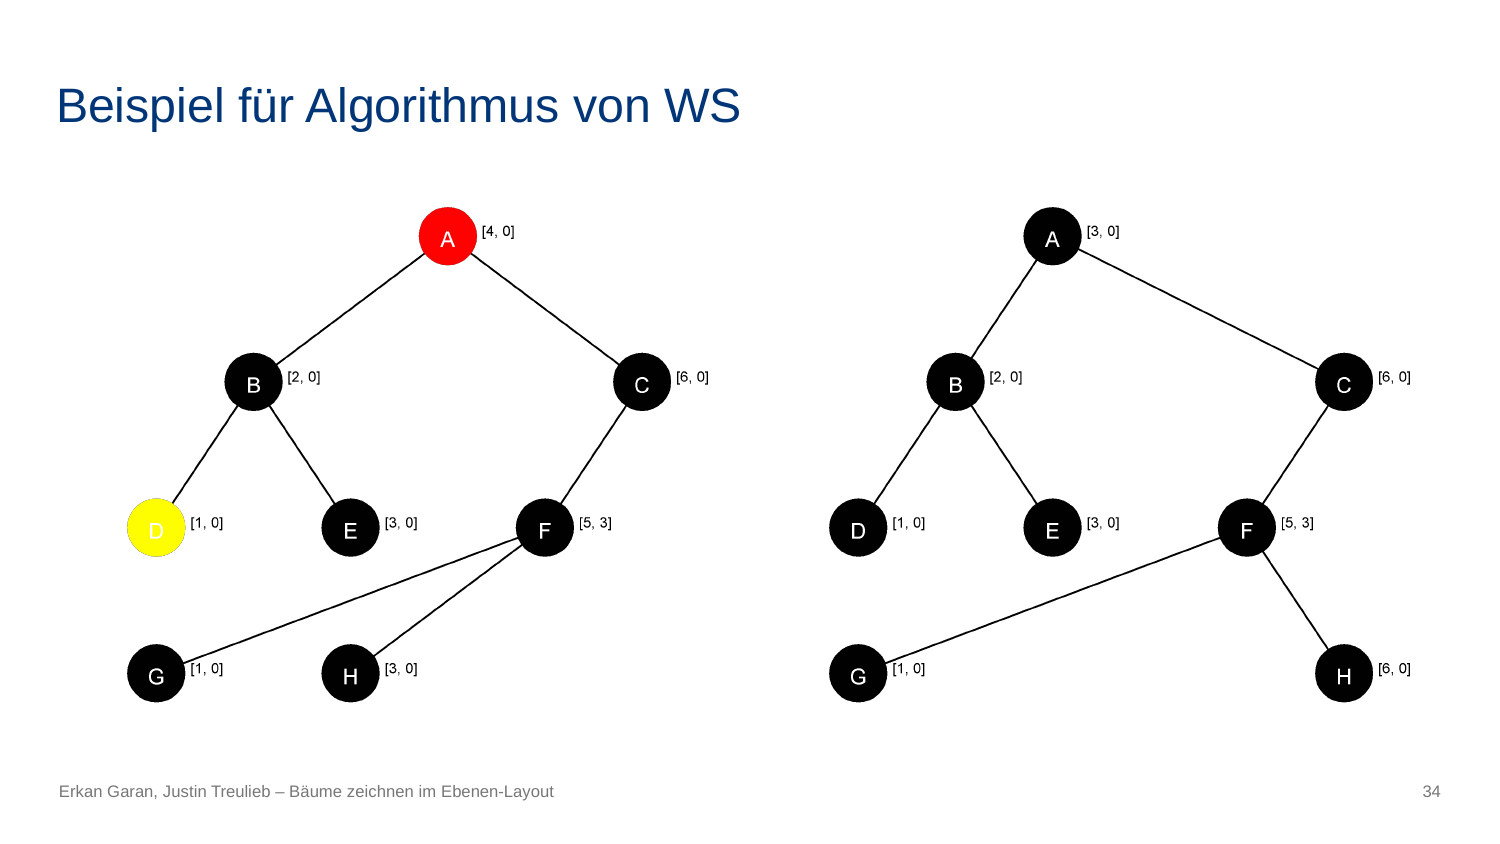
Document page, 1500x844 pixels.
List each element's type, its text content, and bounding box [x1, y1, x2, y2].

title Beispiel für Algorithmus von WS [56, 72, 1441, 132]
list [761, 163, 1441, 746]
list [59, 163, 739, 746]
footer Erkan Garan, Justin Treulieb – Bäume zeichnen im Ebenen-Layout [59, 785, 1359, 798]
